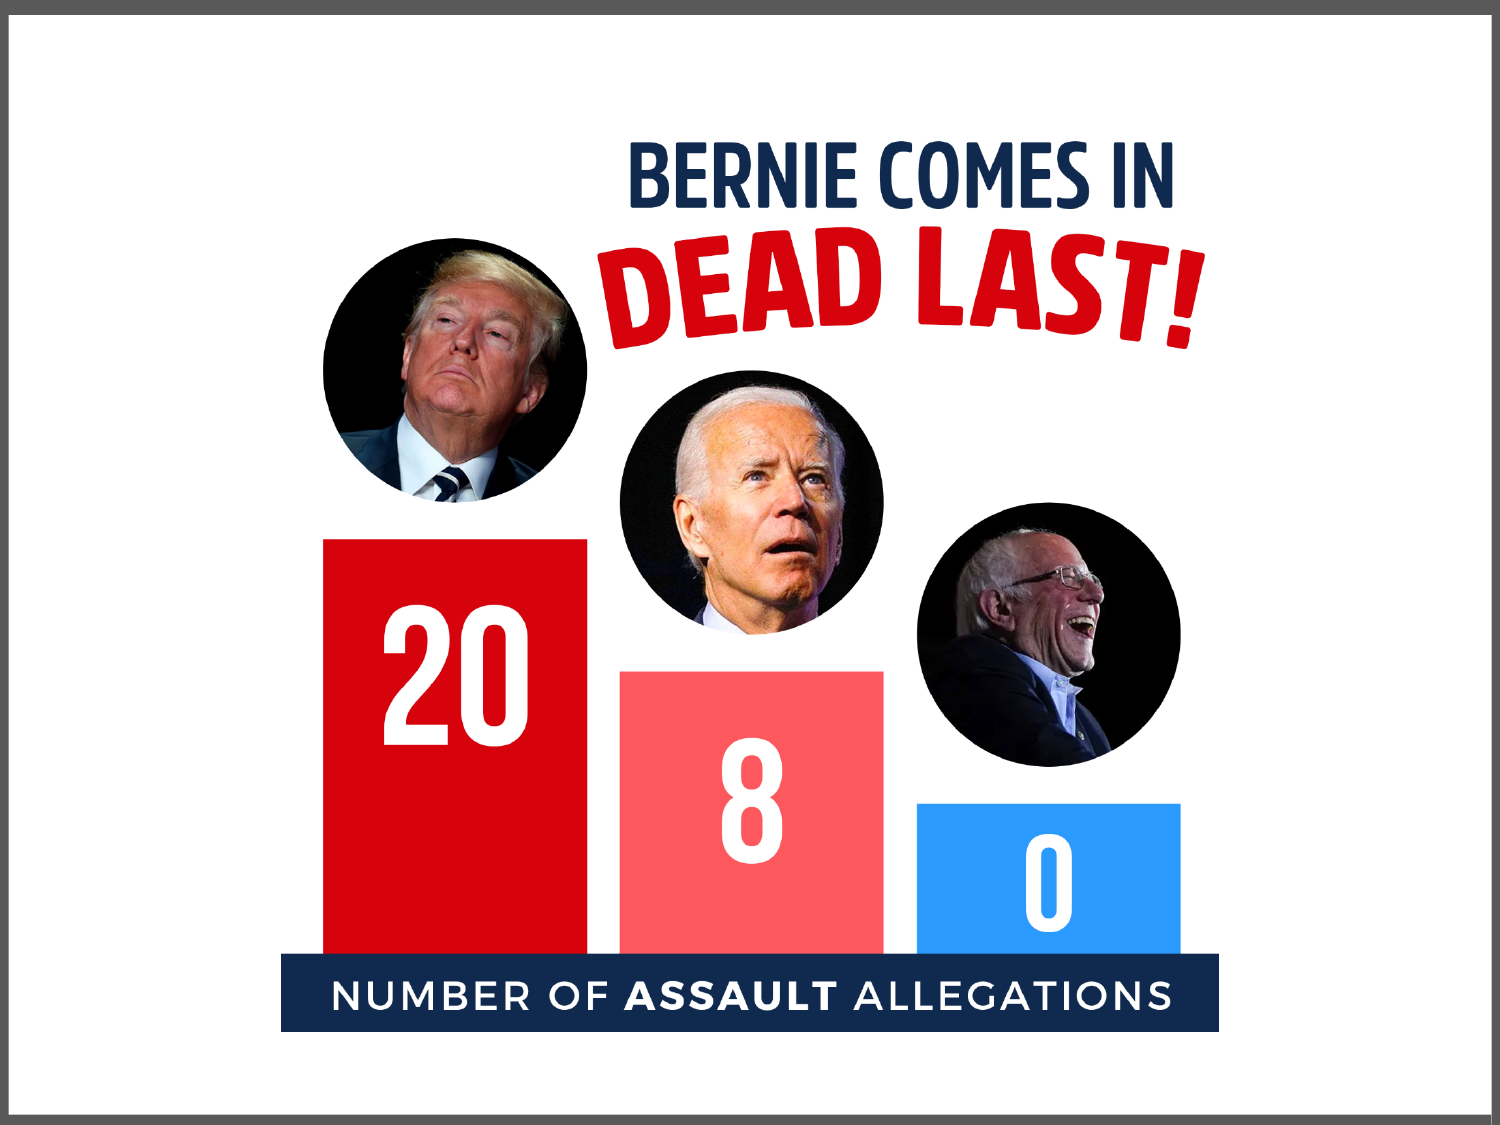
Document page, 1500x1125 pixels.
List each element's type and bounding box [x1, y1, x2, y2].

picture [281, 93, 1219, 1032]
